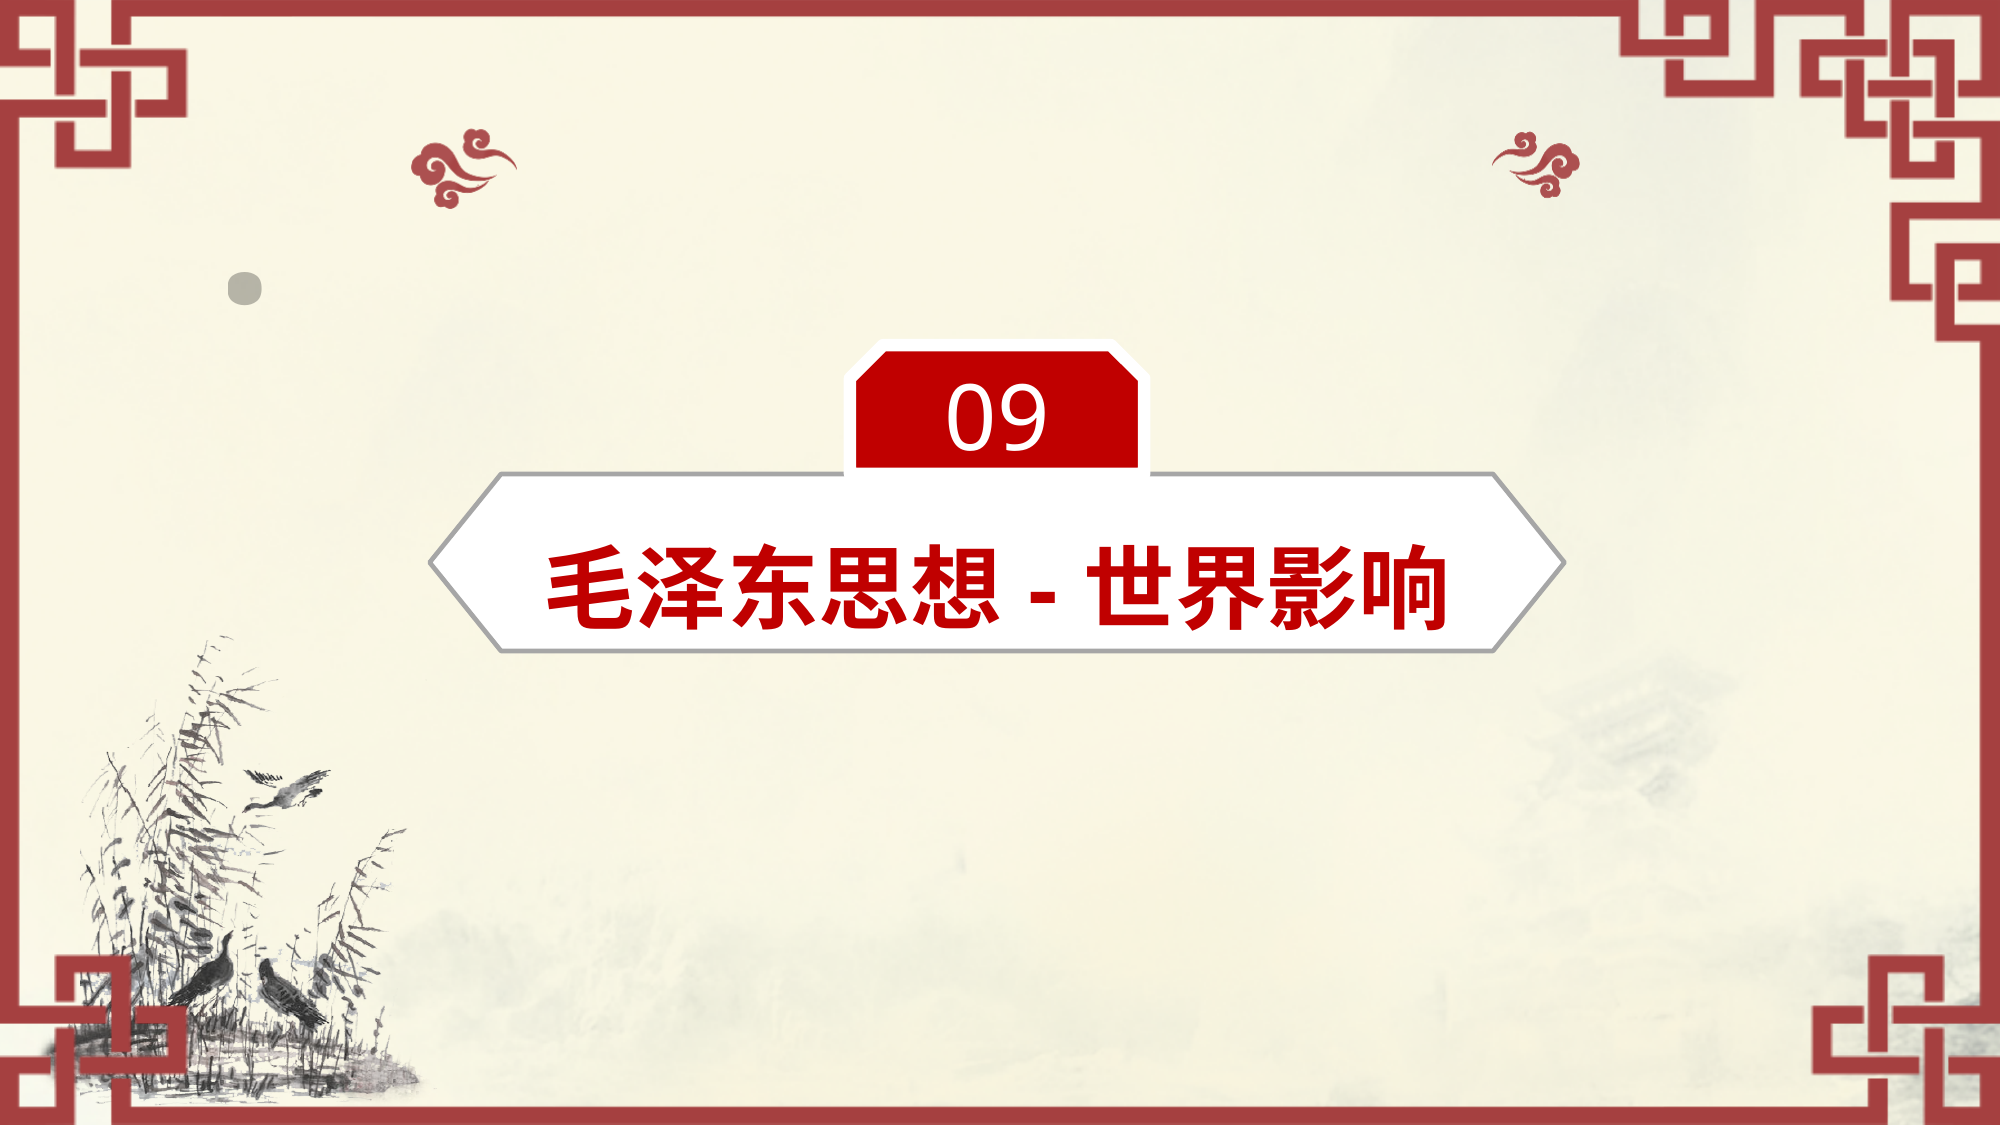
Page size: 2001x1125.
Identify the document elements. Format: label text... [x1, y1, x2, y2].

text_box · [201, 152, 289, 407]
text_box 09 [849, 345, 1145, 474]
text_box 毛泽东思想-世界影响 [429, 473, 1565, 651]
